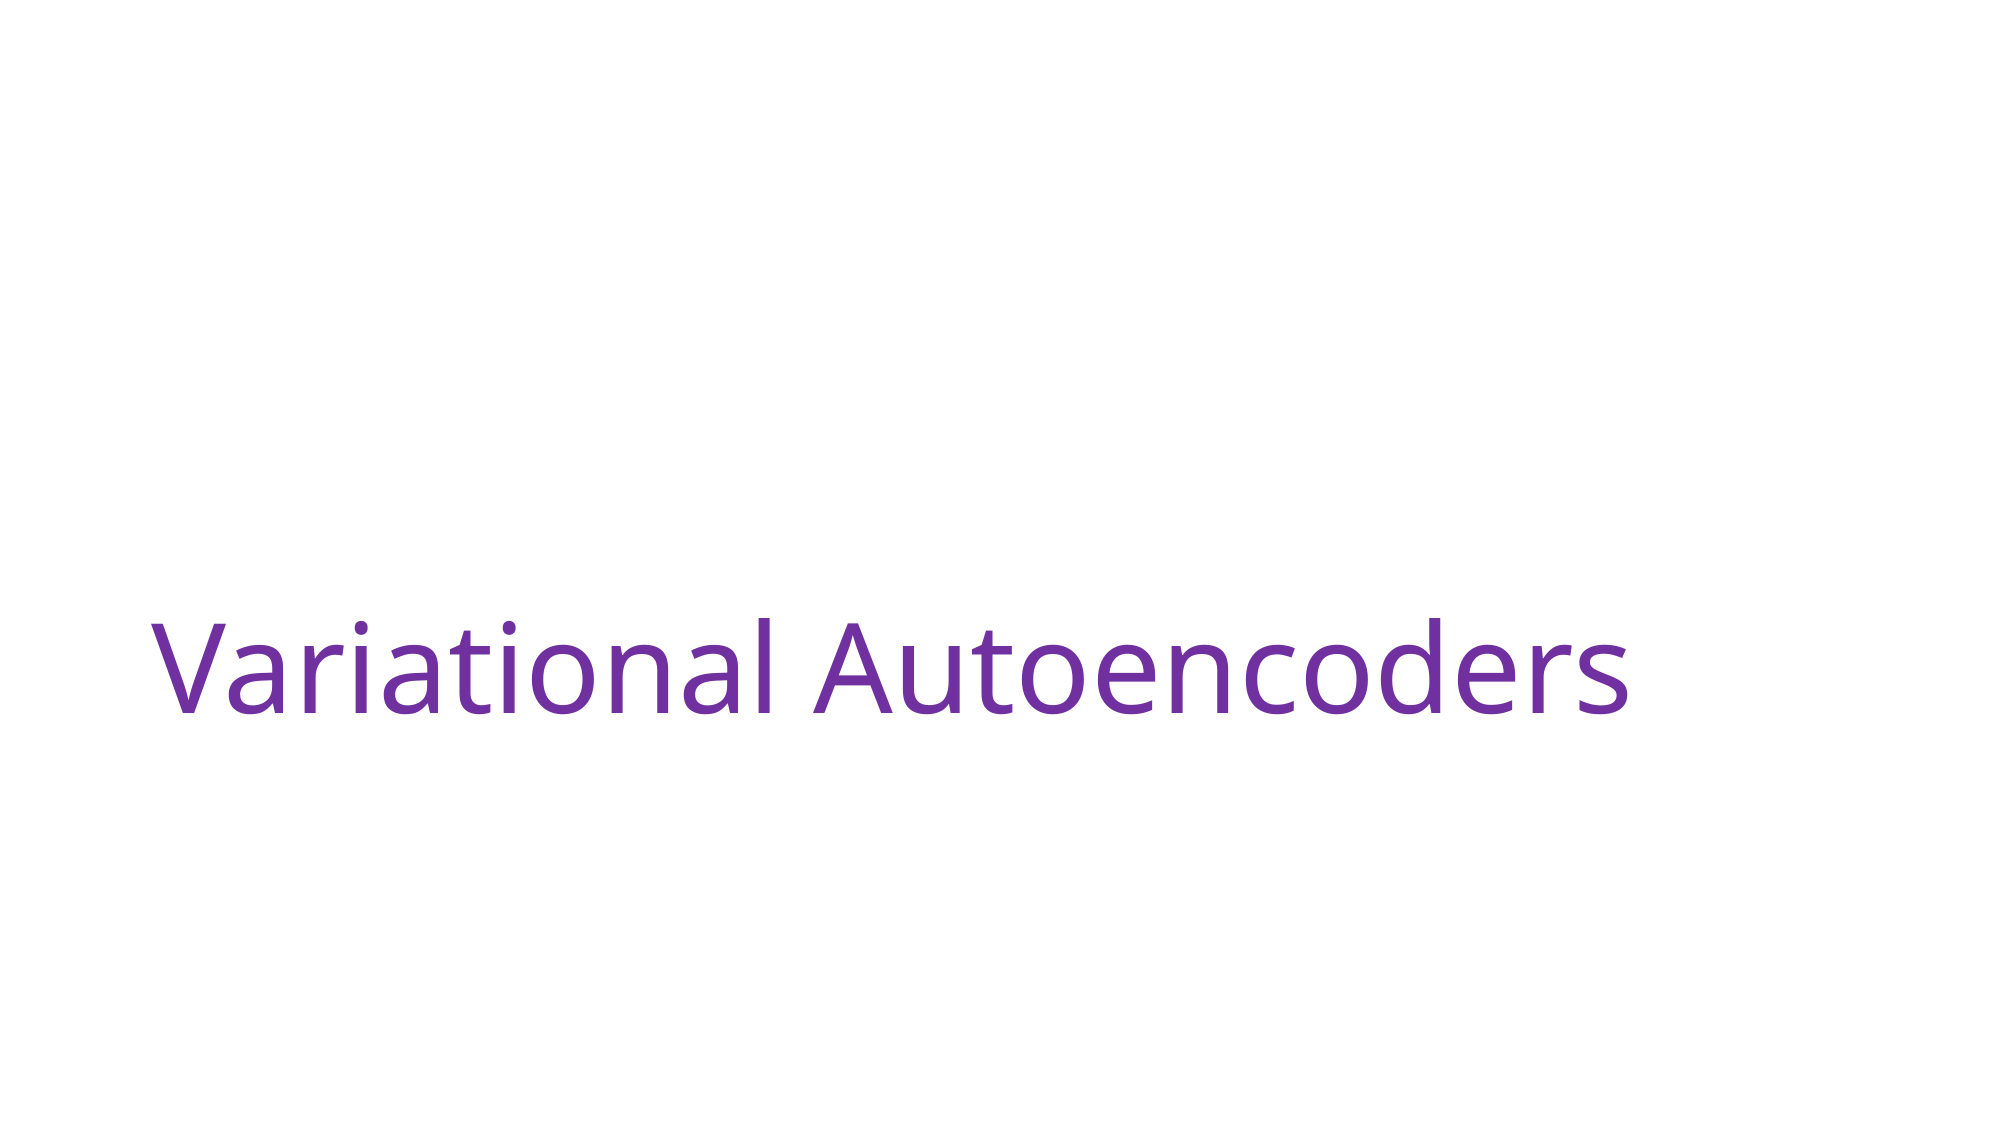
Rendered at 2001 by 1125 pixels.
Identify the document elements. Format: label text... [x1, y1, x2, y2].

title Variational Autoencoders [136, 280, 1862, 749]
